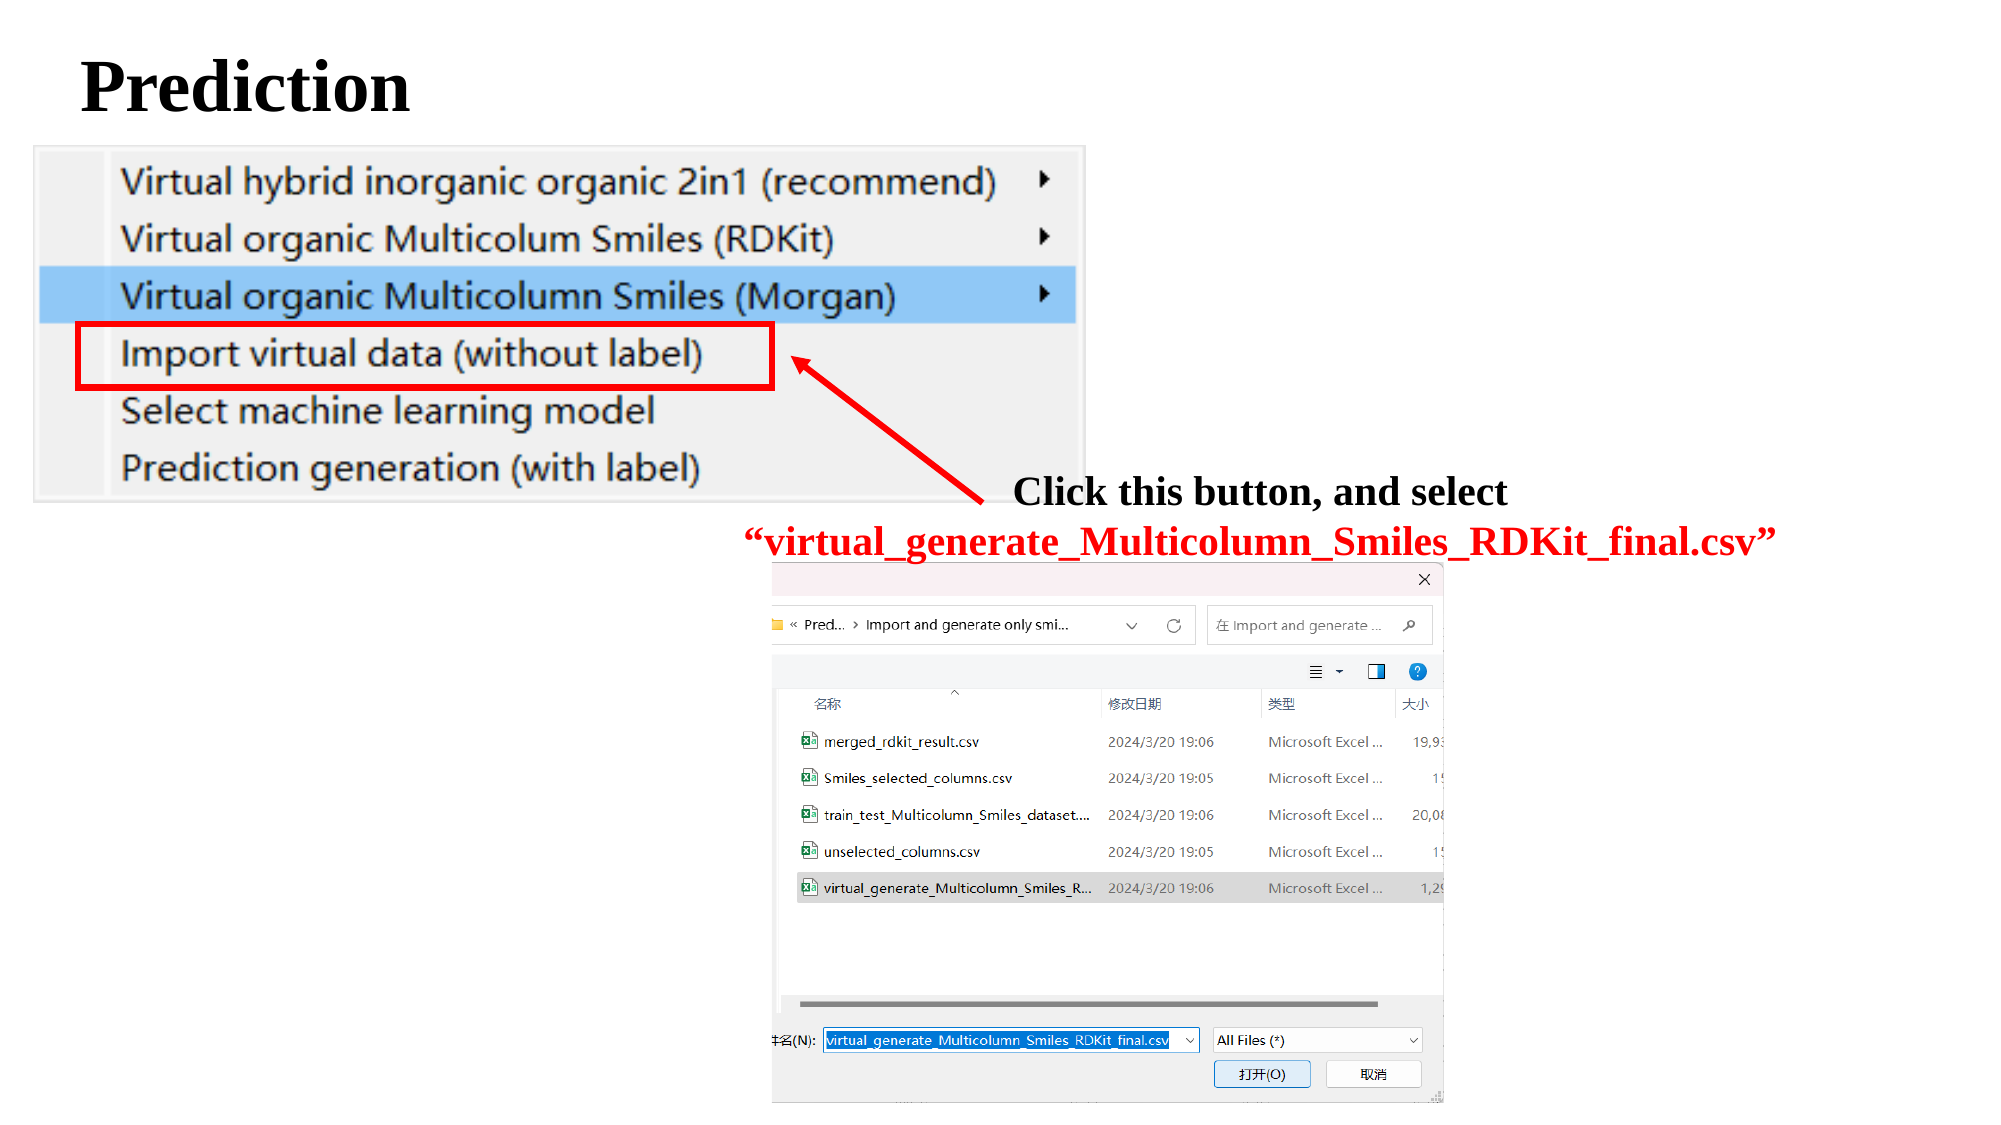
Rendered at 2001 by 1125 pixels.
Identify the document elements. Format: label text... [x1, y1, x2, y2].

text_box Click this button, and select “virtual_generate_Multicolumn_Smiles_RDKit_final.csv” [693, 456, 1828, 572]
picture [33, 145, 1086, 503]
picture [771, 562, 1444, 1103]
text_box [790, 355, 983, 504]
title Prediction [64, 29, 1790, 146]
